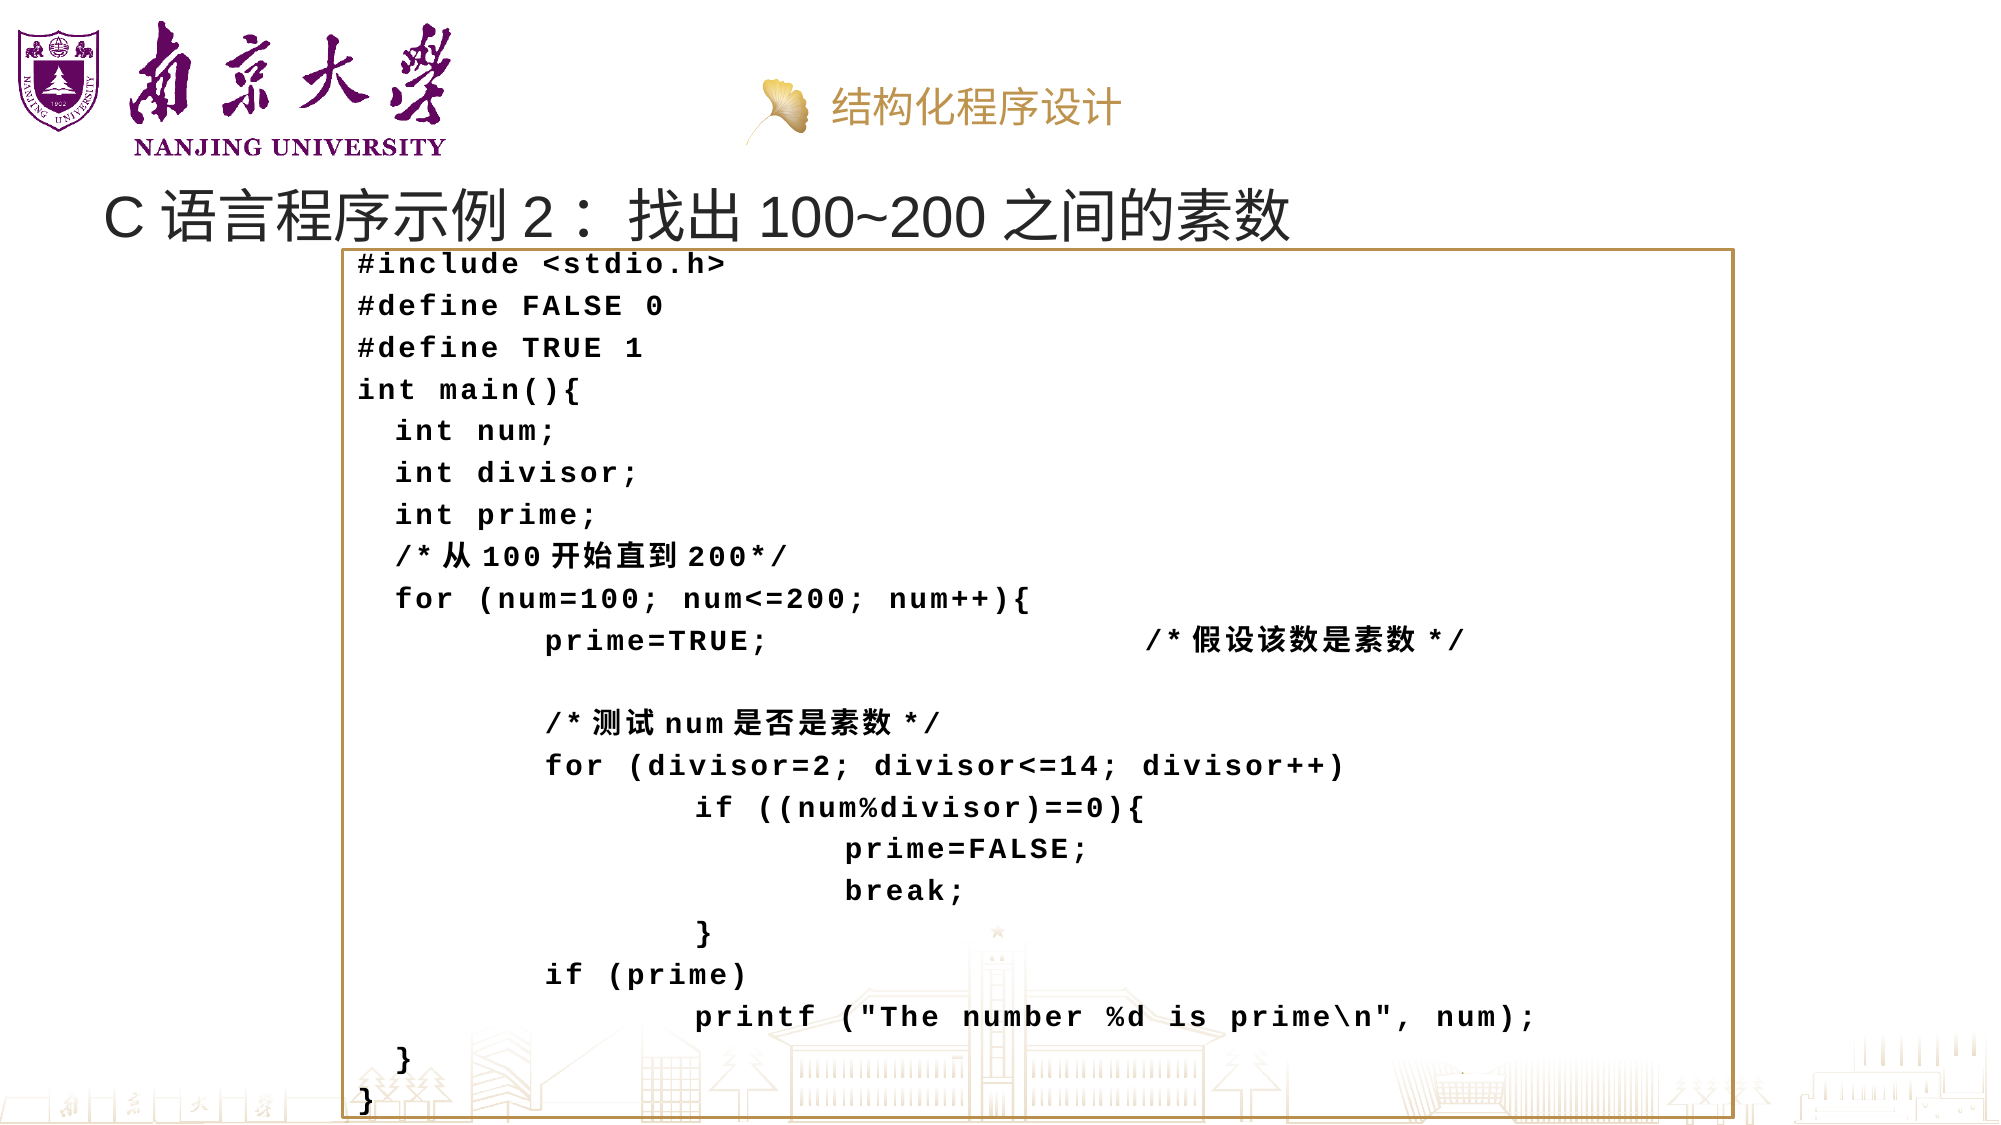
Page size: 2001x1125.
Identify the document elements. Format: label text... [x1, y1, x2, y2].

text_box 结构化程序设计 [816, 73, 1226, 139]
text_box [88, 154, 1574, 324]
picture [18, 21, 451, 160]
picture [731, 64, 830, 157]
text_box #include <stdio.h> #define FALSE 0 #define TRUE 1 int main(){ int num; int divisor; int prime; /*从100开始直到200*/ for (num=100; num<=200; num++){ prime=TRUE; /*假设该数是素数*/ /*测试num是否是素数*/ for (divisor=2; divisor<=14; divisor++) if ((num%divisor)==0){ prime=FALSE; break; } if (prime) printf ("The number %d is prime\n", num); } } [342, 249, 1734, 1118]
